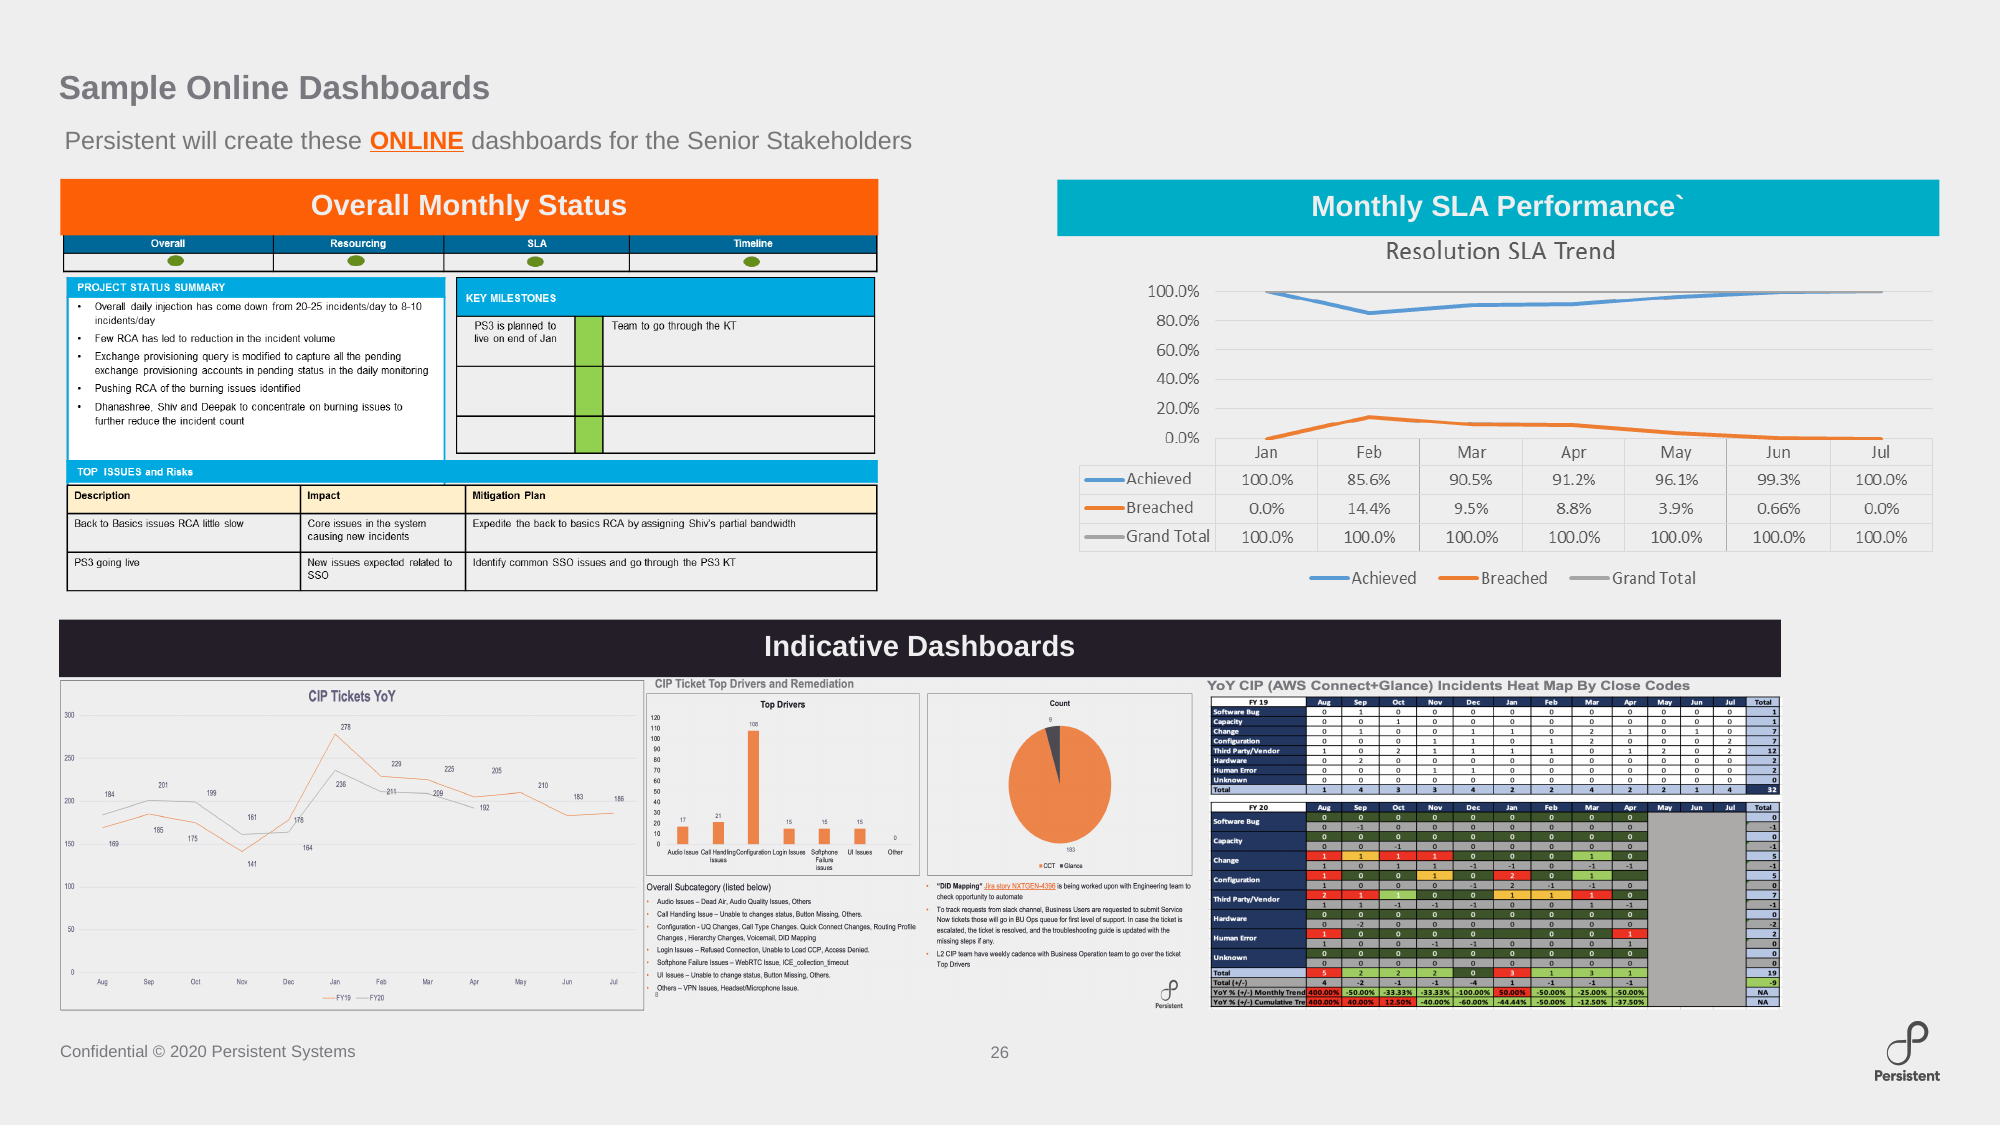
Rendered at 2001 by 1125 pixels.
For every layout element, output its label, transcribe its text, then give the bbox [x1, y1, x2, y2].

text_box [62, 232, 1940, 592]
text_box Persistent will create these ONLINE dashboards for the Senior Stakeholders [49, 117, 1662, 162]
text_box Indicative Dashboards [59, 619, 1781, 678]
text_box Overall Monthly Status [60, 178, 879, 236]
title Sample Online Dashboards [59, 59, 1938, 119]
picture [59, 678, 1196, 1013]
text_box Monthly SLA Performance` [1057, 179, 1940, 232]
picture [1204, 679, 1783, 1010]
slide_number 26 [774, 1021, 1225, 1082]
picture [1875, 1021, 1940, 1081]
